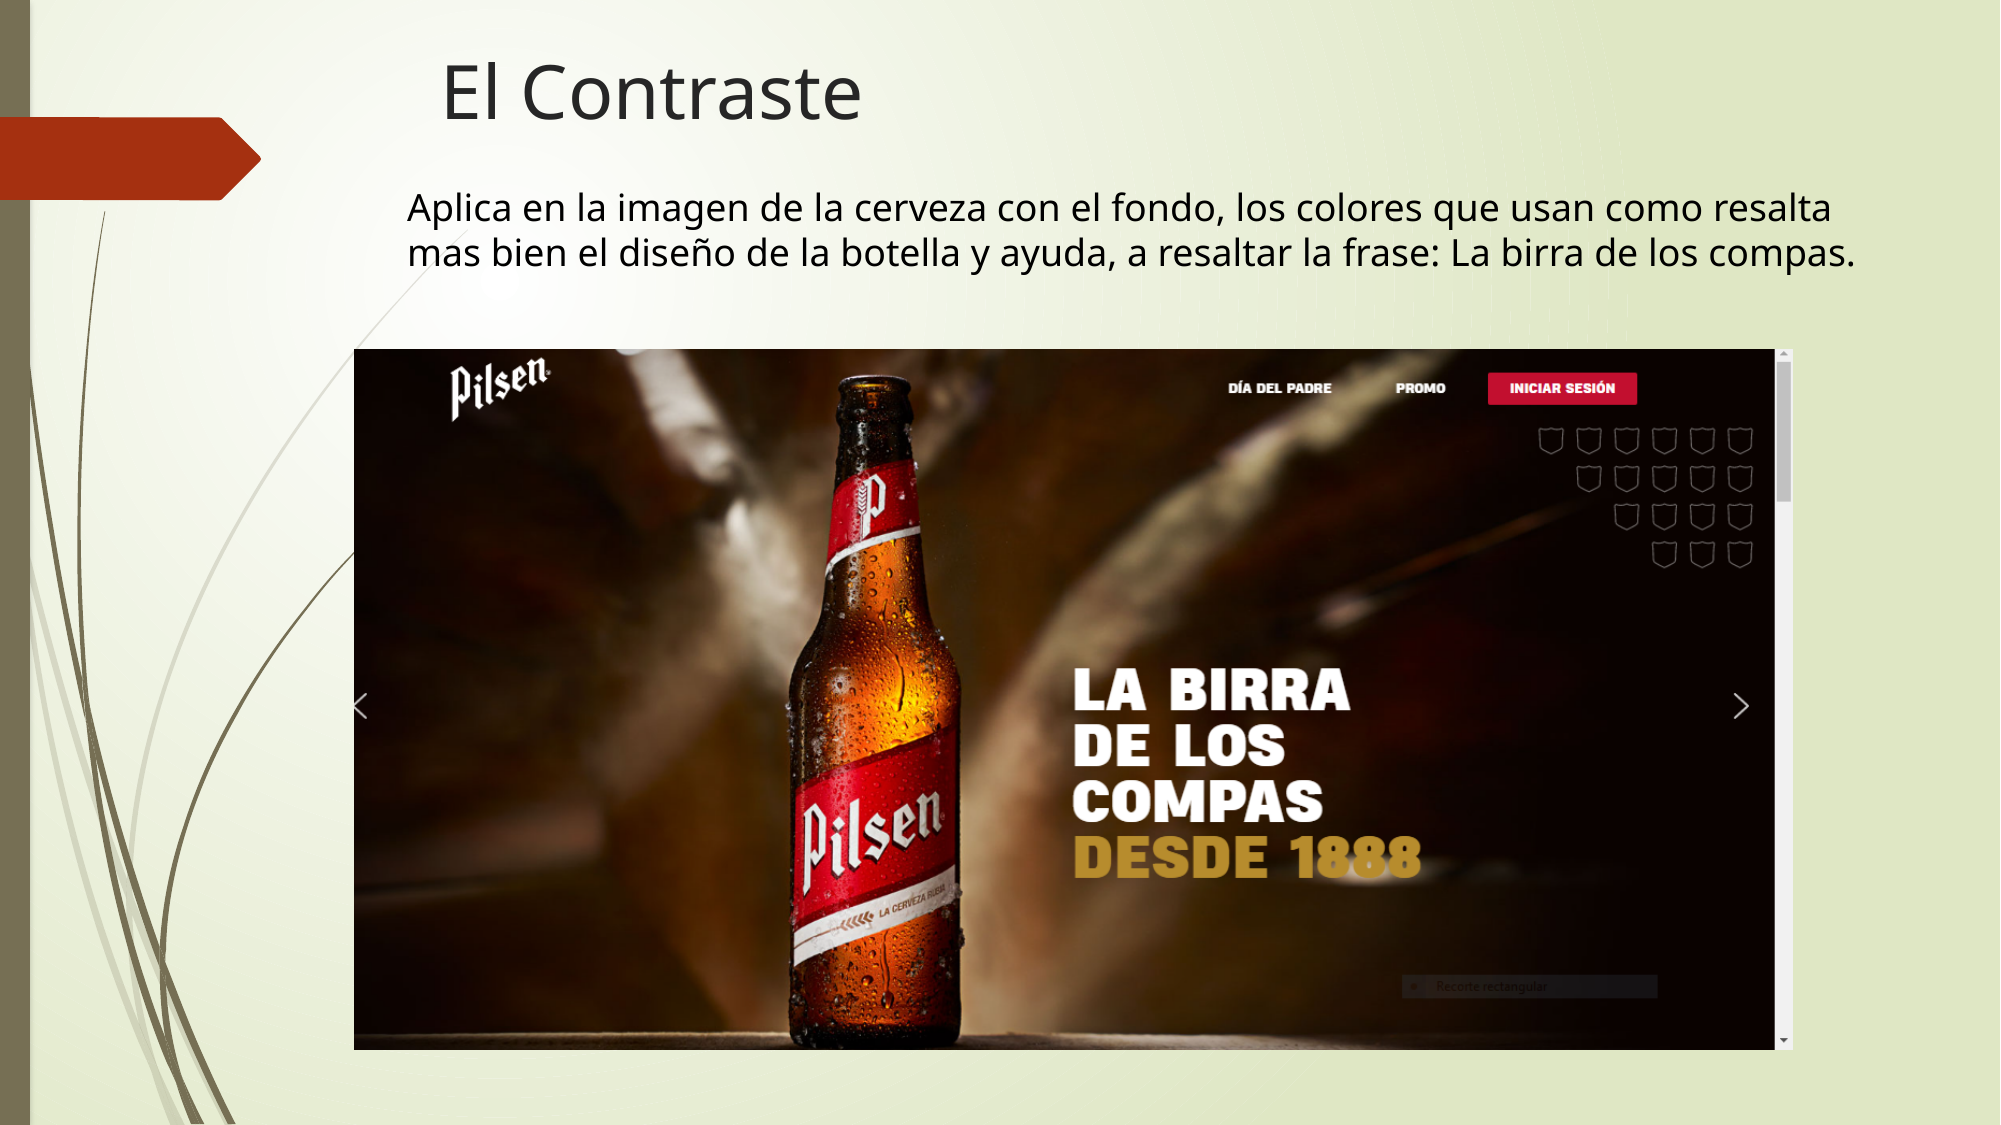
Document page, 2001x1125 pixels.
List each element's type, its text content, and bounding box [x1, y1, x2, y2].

text_box Aplica en la imagen de la cerveza con el fondo, los colores que usan como resalta mas bien el diseño de la botella y ayuda, a resaltar la frase: La birra de los compas. [392, 176, 1888, 282]
title El Contraste [425, 37, 1888, 155]
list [353, 349, 1794, 1051]
